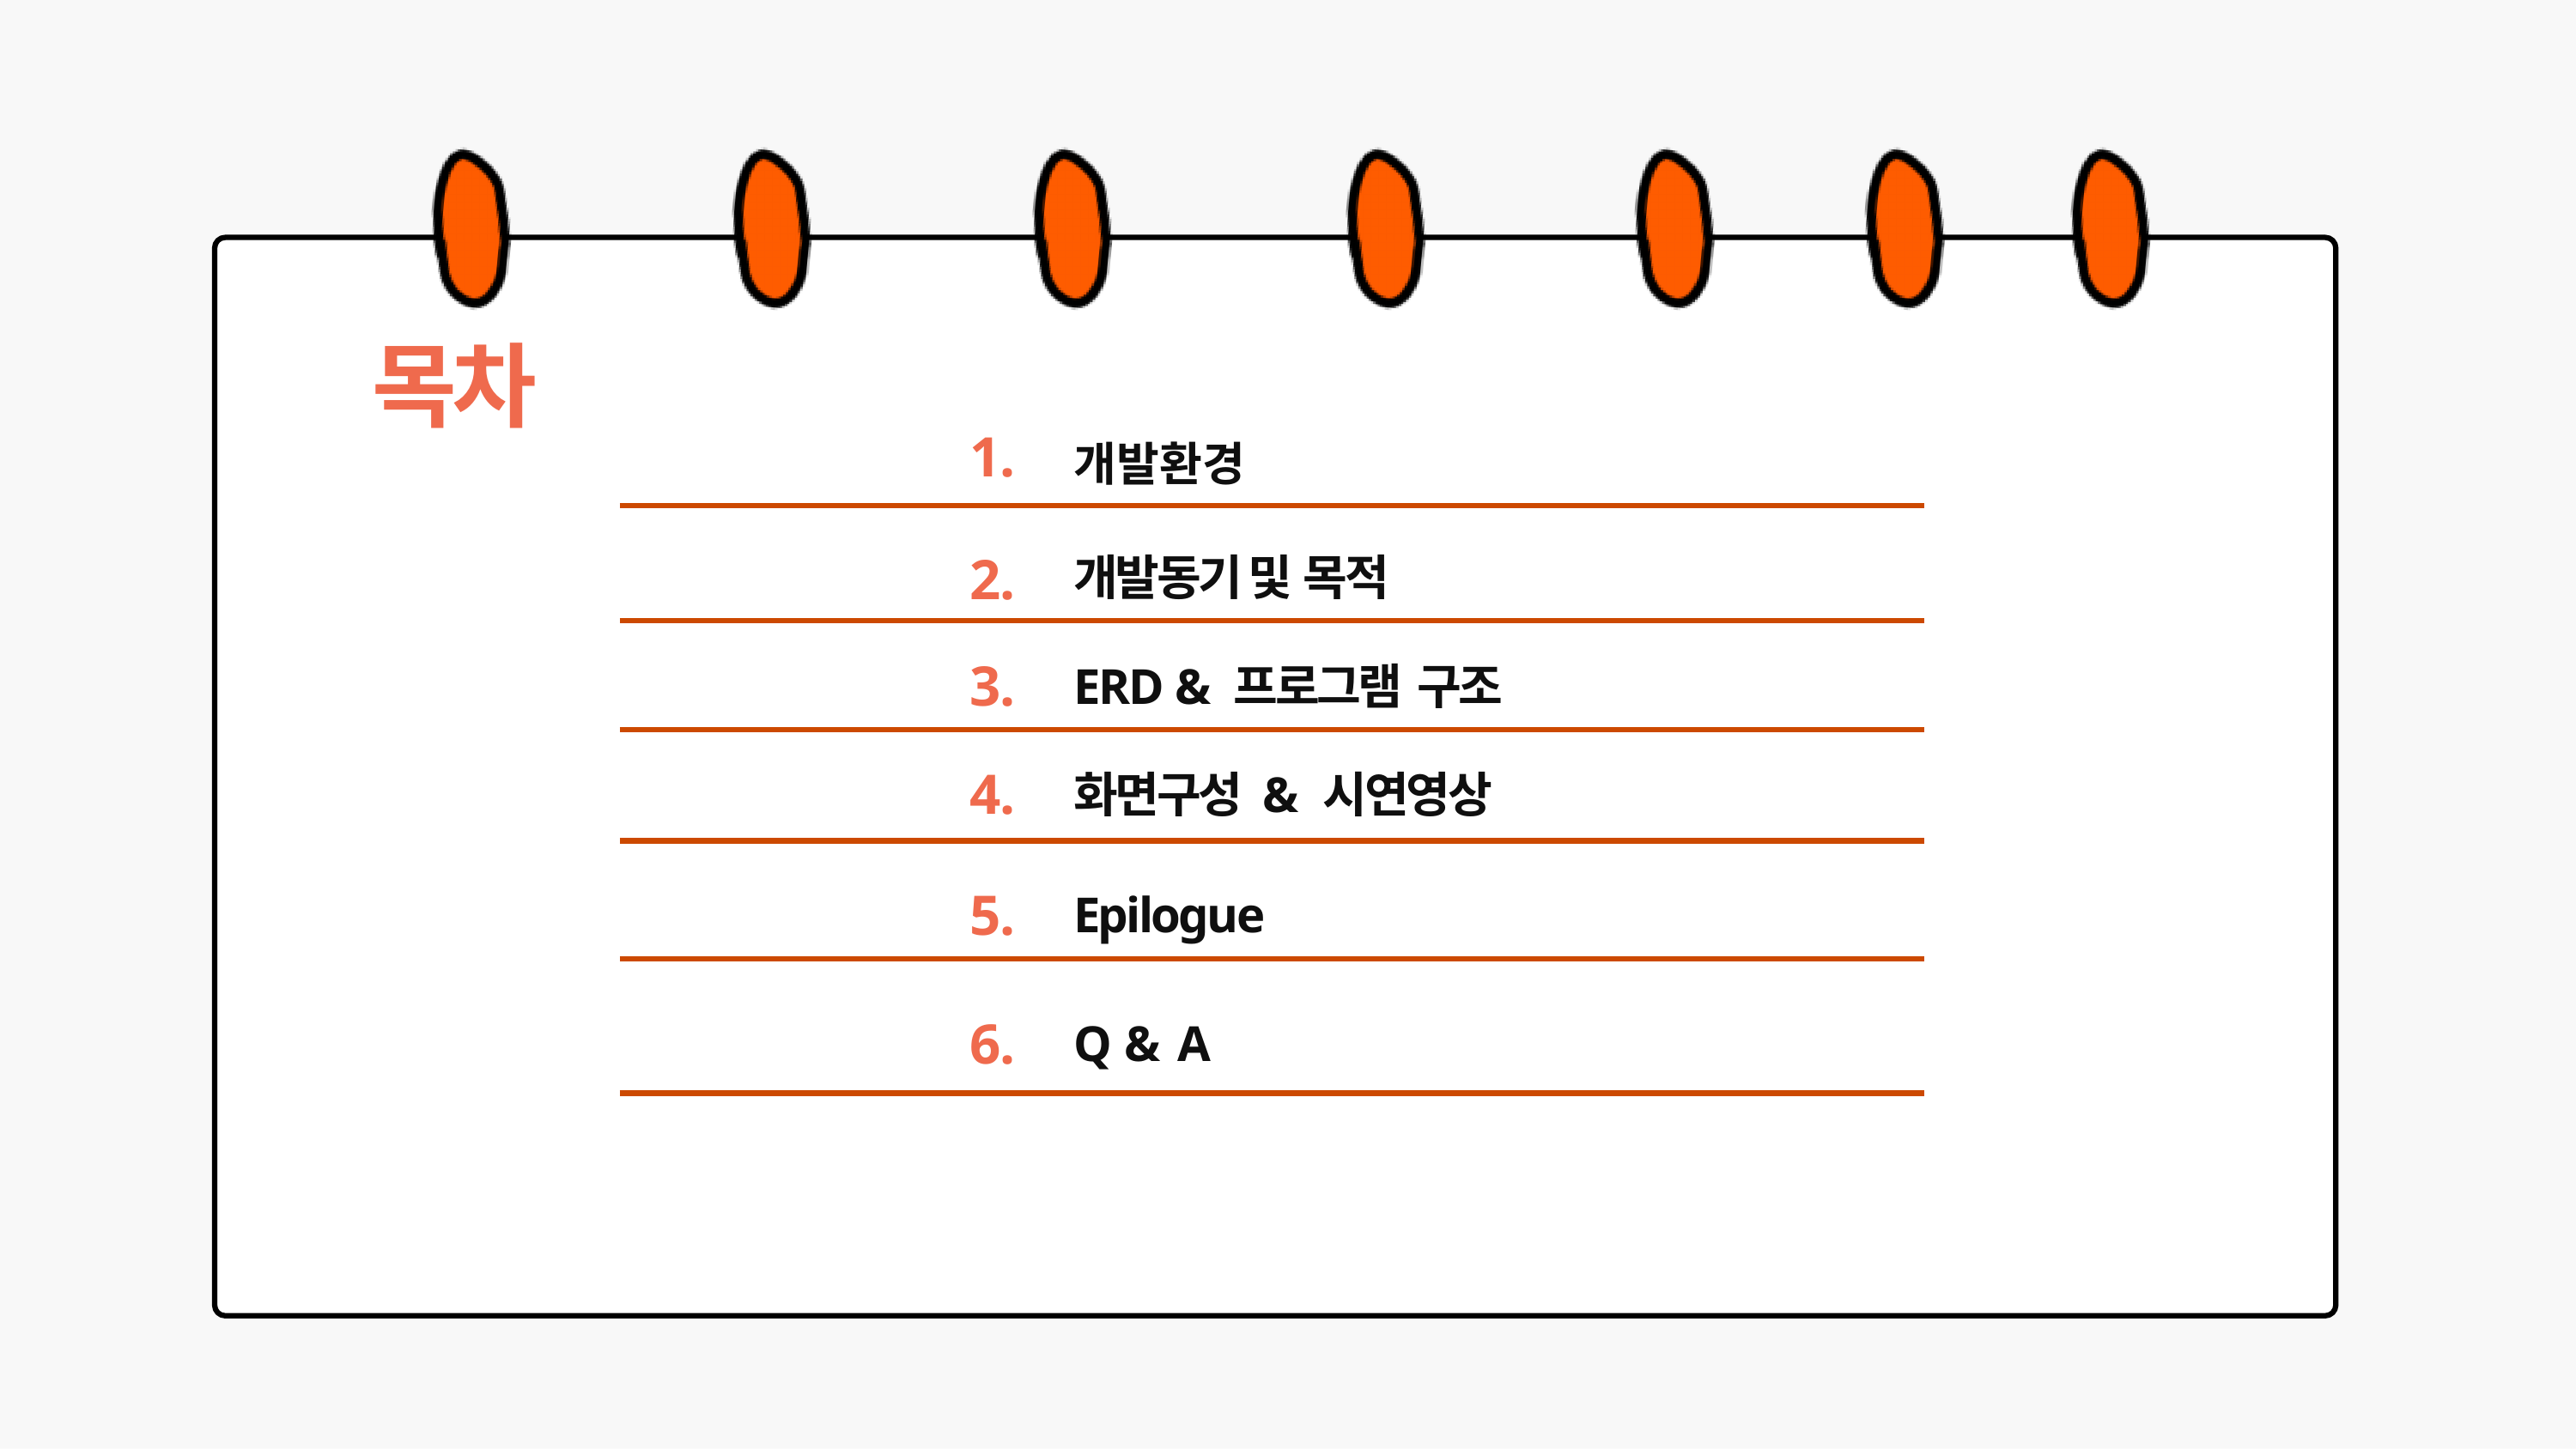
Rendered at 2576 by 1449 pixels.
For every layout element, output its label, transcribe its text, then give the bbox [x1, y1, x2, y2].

text_box [1481, 50, 1711, 499]
text_box [278, 50, 579, 499]
text_box ERD & 프로그램 구조 [1072, 653, 1517, 714]
text_box [1711, 50, 1917, 499]
text_box Epilogue [1072, 882, 1270, 943]
text_box 개발환경 [1072, 432, 1255, 490]
text_box 1. [968, 420, 1023, 488]
text_box [879, 50, 1193, 499]
text_box 화면구성 & 시연영상 [1072, 761, 1502, 822]
text_box [579, 50, 879, 499]
text_box 5. [968, 877, 1023, 946]
text_box [1917, 50, 2360, 499]
text_box Q & A [1072, 1011, 1212, 1072]
text_box [1193, 50, 1481, 499]
text_box [214, 237, 2336, 1316]
text_box 6. [968, 1007, 1023, 1076]
text_box 개발동기 및 목적 [1072, 545, 1421, 605]
text_box 3. [968, 649, 1023, 718]
title 목차 [370, 326, 549, 571]
text_box 4. [968, 757, 1023, 826]
text_box 2. [968, 543, 1023, 611]
